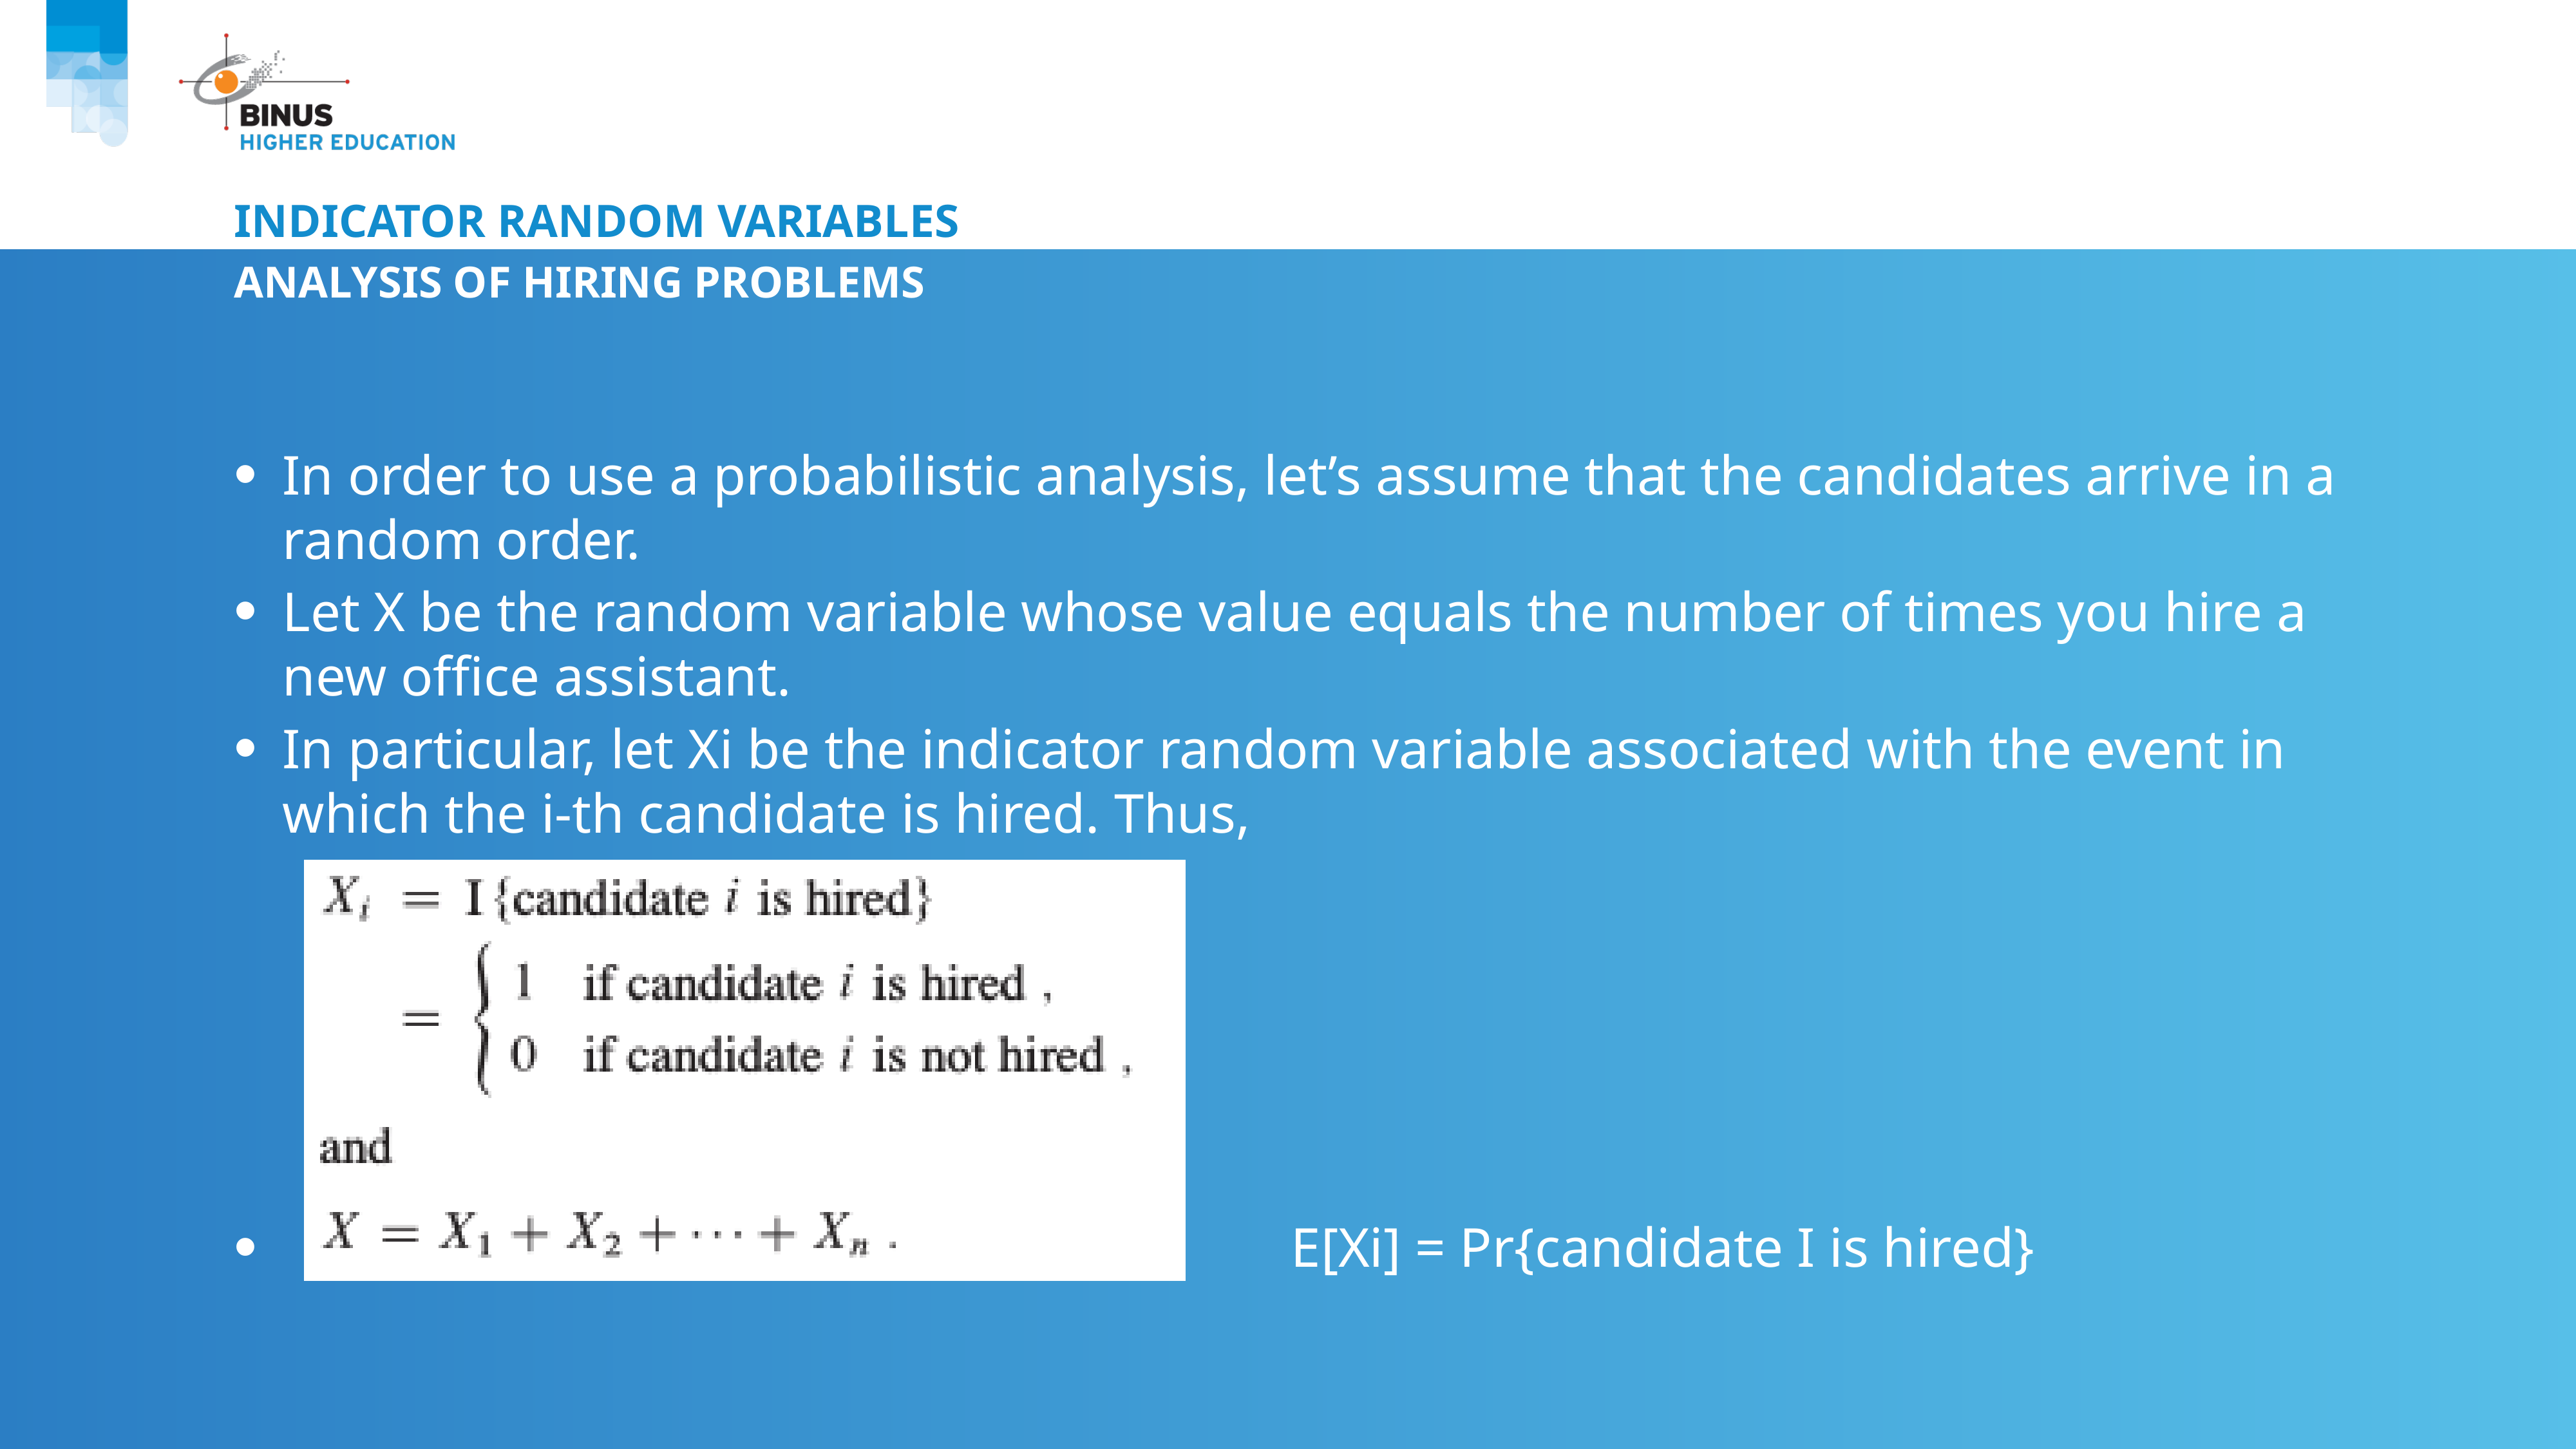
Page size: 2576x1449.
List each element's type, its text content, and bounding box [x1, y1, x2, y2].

list In order to use a probabilistic analysis, let’s assume that the candidates arrive in a random order. Let X be the random variable whose value equals the number of times you hire a new office assistant. In particular, let Xi be the indicator random variable associated with the event in which the i-th candidate is hired. Thus, E[Xi] = Pr{candidate I is hired} [228, 435, 2349, 1337]
picture [304, 859, 1186, 1281]
picture [46, 0, 455, 154]
list Analysis of hiring problems [228, 255, 1262, 341]
title Indicator random variables [228, 197, 1784, 252]
